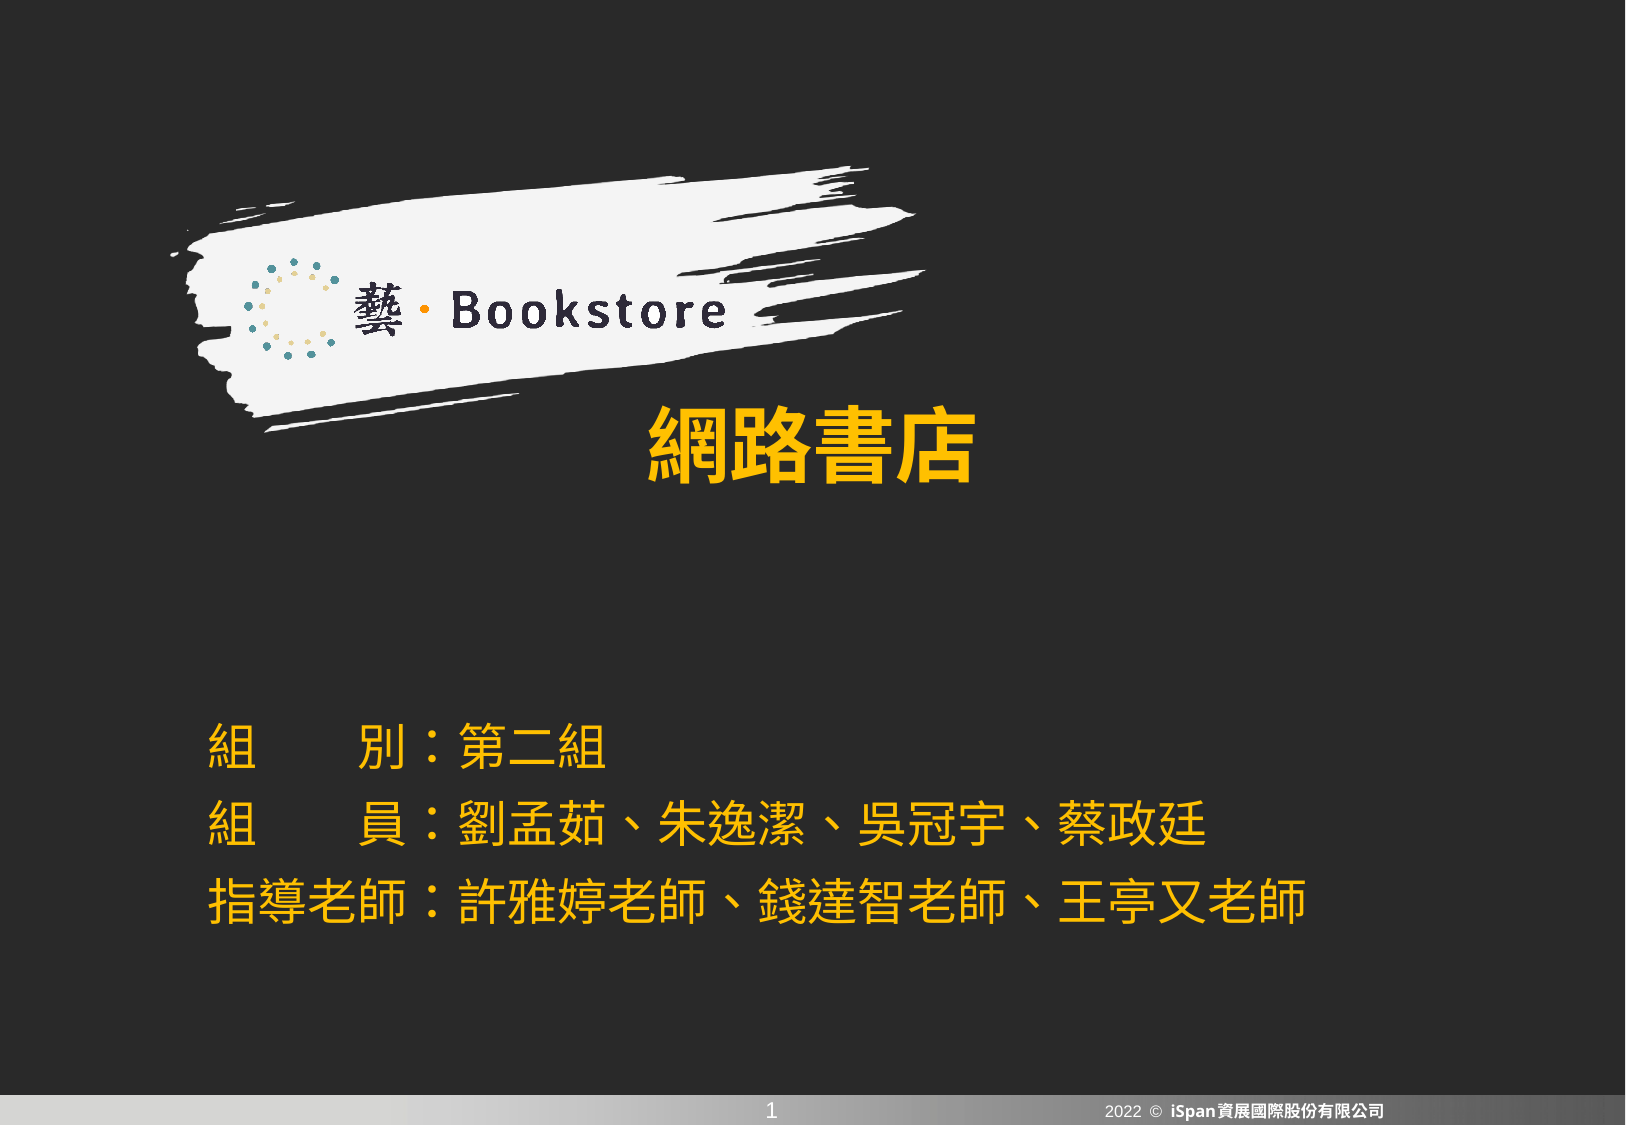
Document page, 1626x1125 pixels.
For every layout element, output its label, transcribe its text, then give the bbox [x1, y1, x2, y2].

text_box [104, 111, 939, 485]
text_box 組 別：第二組 組 員：劉孟茹、朱逸潔、吳冠宇、蔡政廷 指導老師：許雅婷老師、錢達智老師、王亭又老師 [192, 707, 1433, 1011]
title 網路書店 [0, 383, 1625, 502]
picture [0, 0, 1626, 1125]
